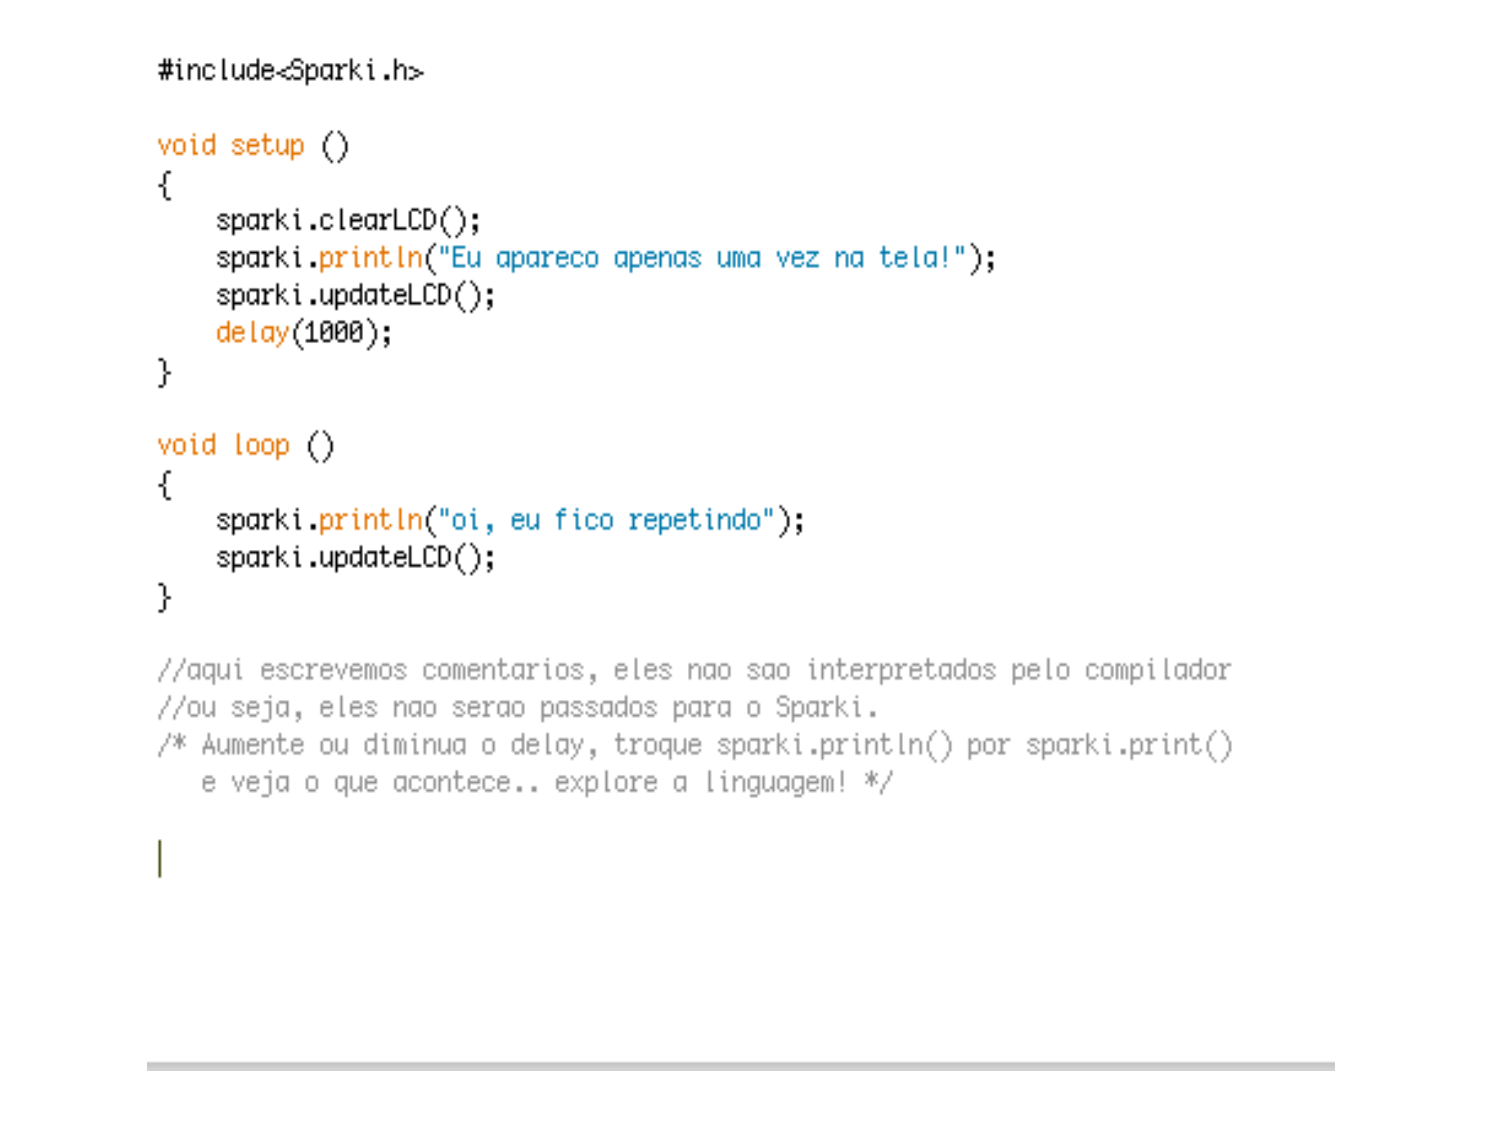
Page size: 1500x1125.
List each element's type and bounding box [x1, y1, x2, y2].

picture [147, 54, 1335, 1071]
